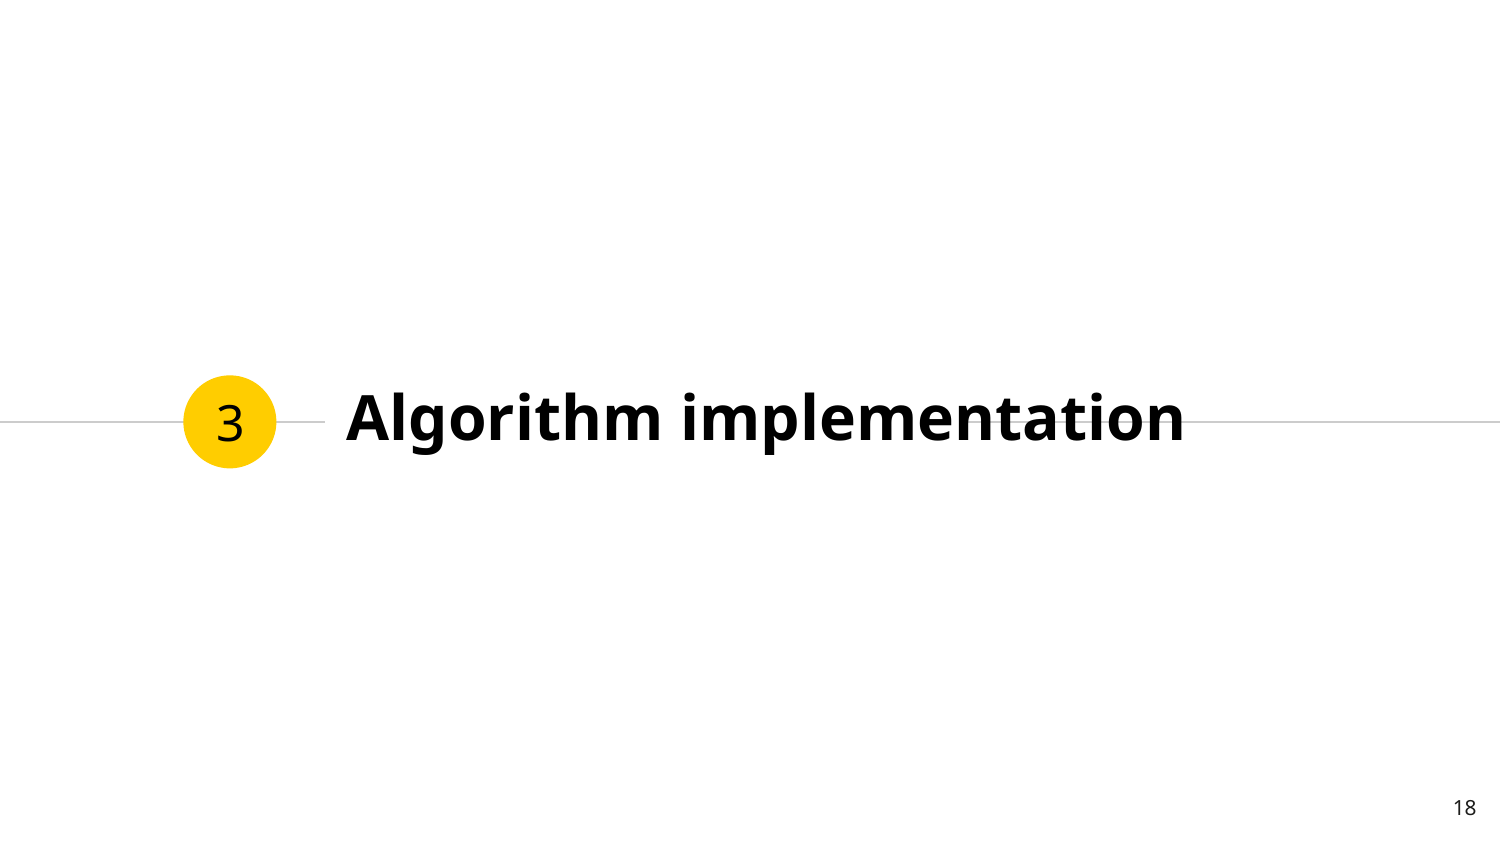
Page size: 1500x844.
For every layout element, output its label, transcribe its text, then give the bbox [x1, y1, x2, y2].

title Algorithm implementation [331, 277, 1275, 469]
slide_number 18 [1401, 779, 1492, 844]
text_box 3 [186, 375, 276, 468]
